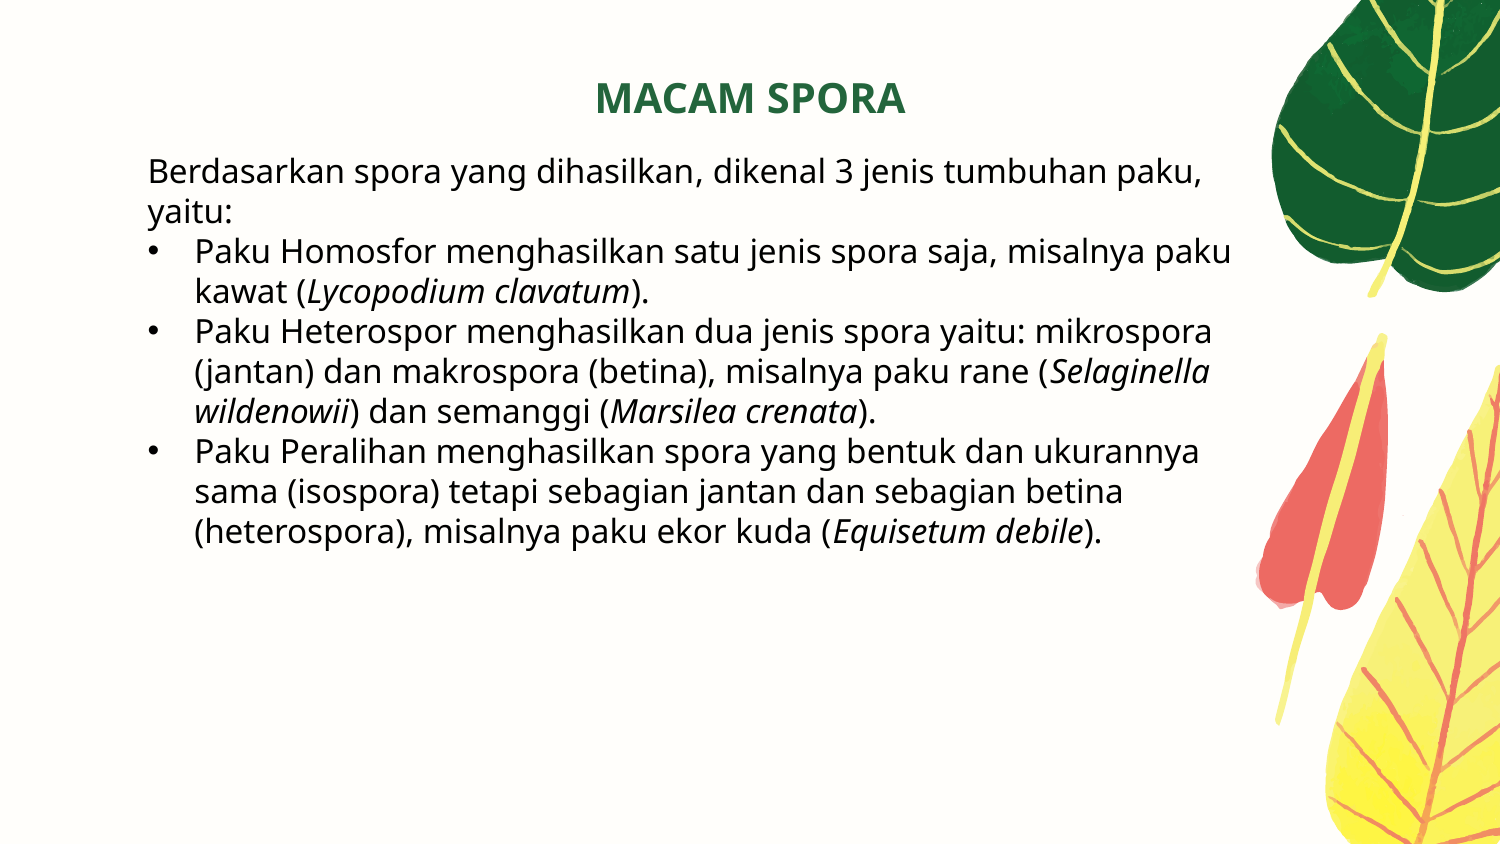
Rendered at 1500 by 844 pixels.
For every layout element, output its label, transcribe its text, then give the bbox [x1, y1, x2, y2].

subtitle Berdasarkan spora yang dihasilkan, dikenal 3 jenis tumbuhan paku, yaitu: Paku Homosfor menghasilkan satu jenis spora saja, misalnya paku kawat (Lycopodium clavatum). Paku Heterospor menghasilkan dua jenis spora yaitu: mikrospora (jantan) dan makrospora (betina), misalnya paku rane (Selaginella wildenowii) dan semanggi (Marsilea crenata). Paku Peralihan menghasilkan spora yang bentuk dan ukurannya sama (isospora) tetapi sebagian jantan dan sebagian betina (heterospora), misalnya paku ekor kuda (Equisetum debile). [132, 135, 1258, 823]
title MACAM SPORA [116, 57, 1383, 136]
